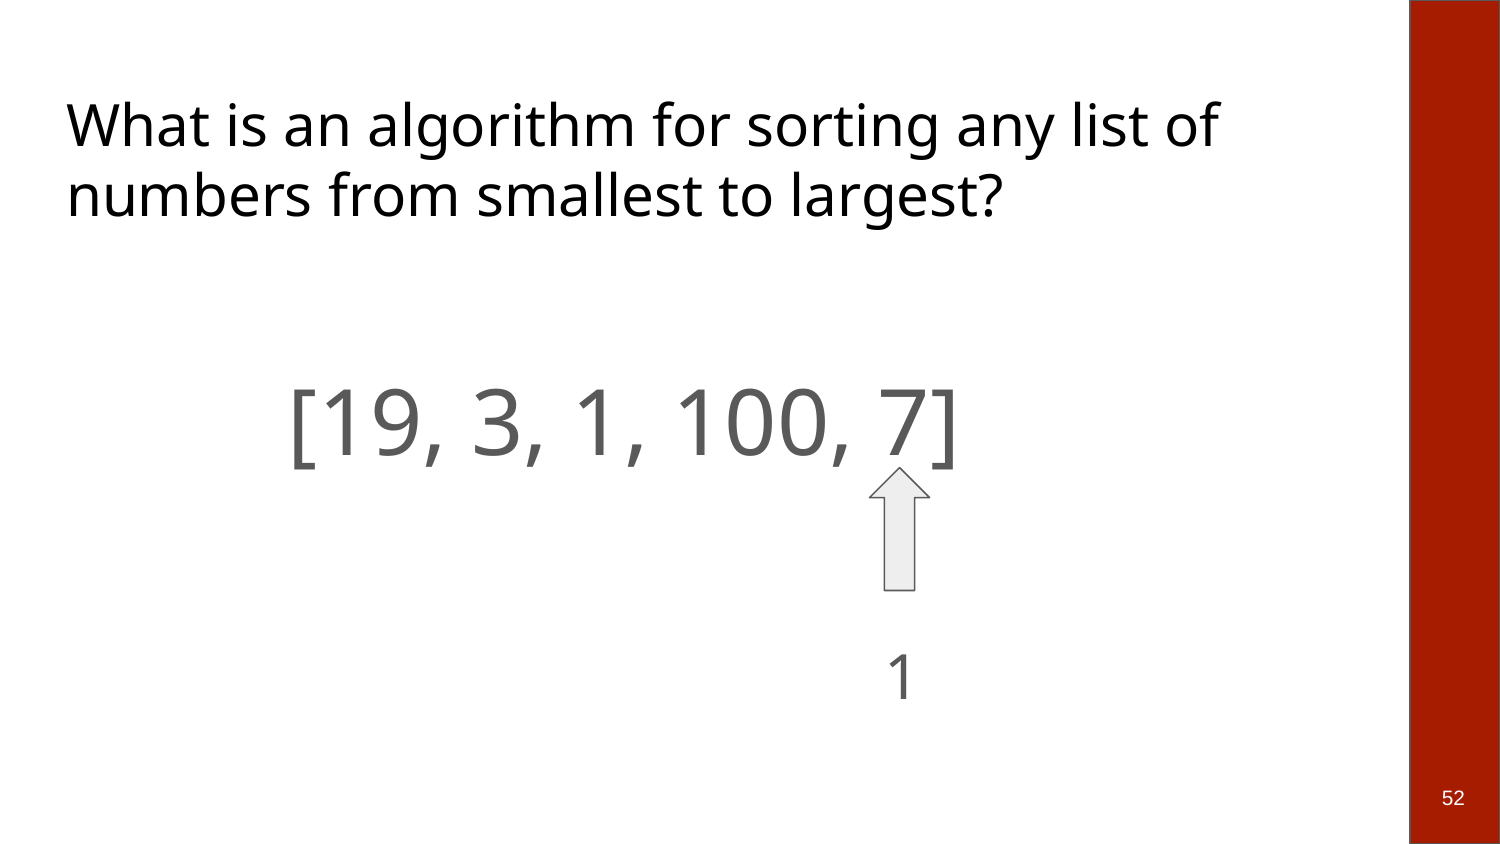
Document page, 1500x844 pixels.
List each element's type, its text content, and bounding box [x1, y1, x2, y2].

list [19, 3, 1, 100, 7] [272, 332, 1016, 512]
slide_number ‹#› [1389, 764, 1480, 830]
title What is an algorithm for sorting any list of numbers from smallest to largest? [51, 72, 1371, 167]
text_box [869, 467, 930, 591]
list 1 [869, 610, 930, 714]
